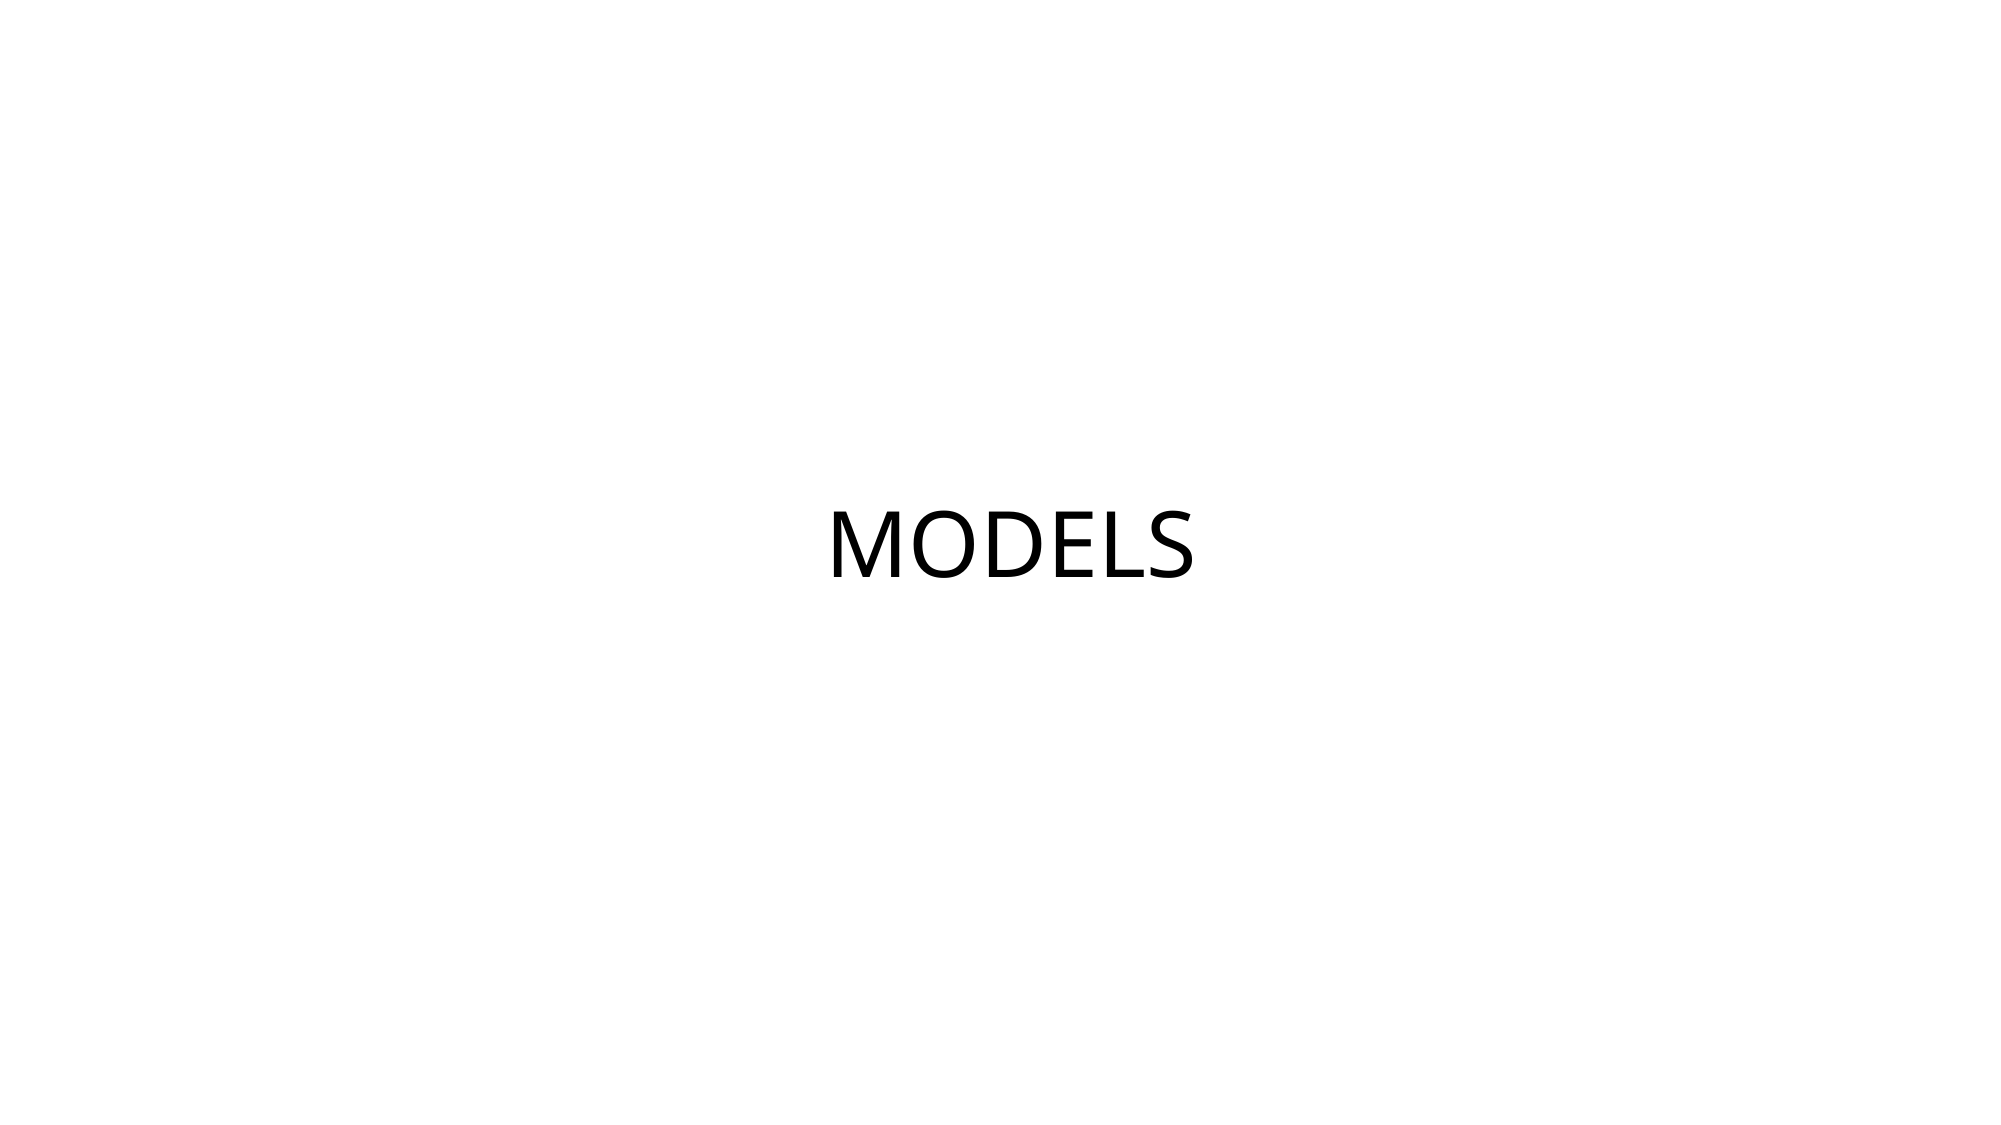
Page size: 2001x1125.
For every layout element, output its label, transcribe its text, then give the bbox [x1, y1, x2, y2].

title MODELS [810, 438, 2000, 657]
